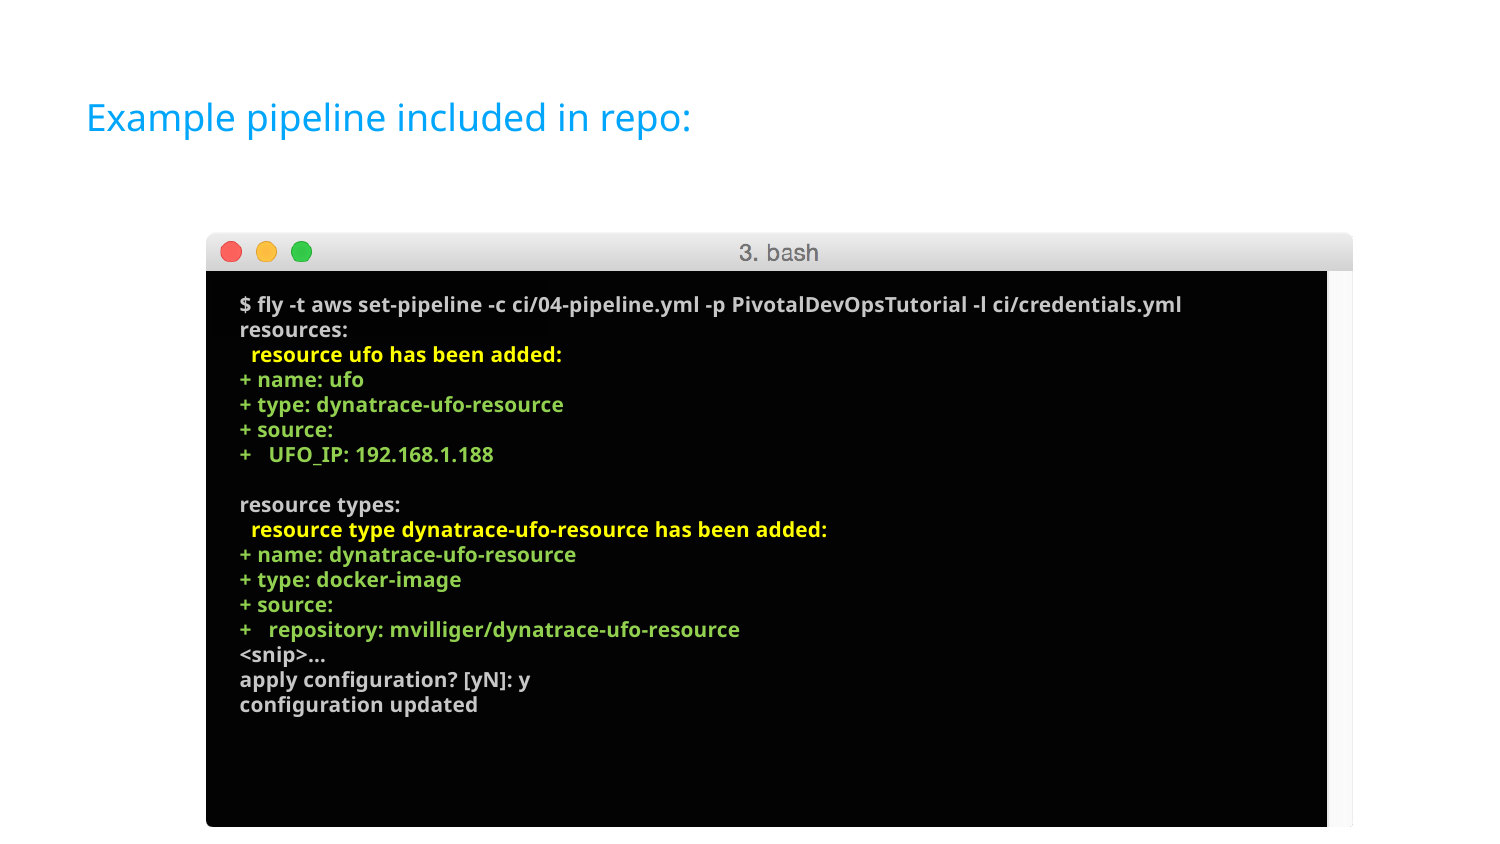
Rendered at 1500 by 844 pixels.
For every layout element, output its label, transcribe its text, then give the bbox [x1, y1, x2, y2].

title Example pipeline included in repo: [85, 70, 1412, 153]
picture [206, 232, 1353, 827]
